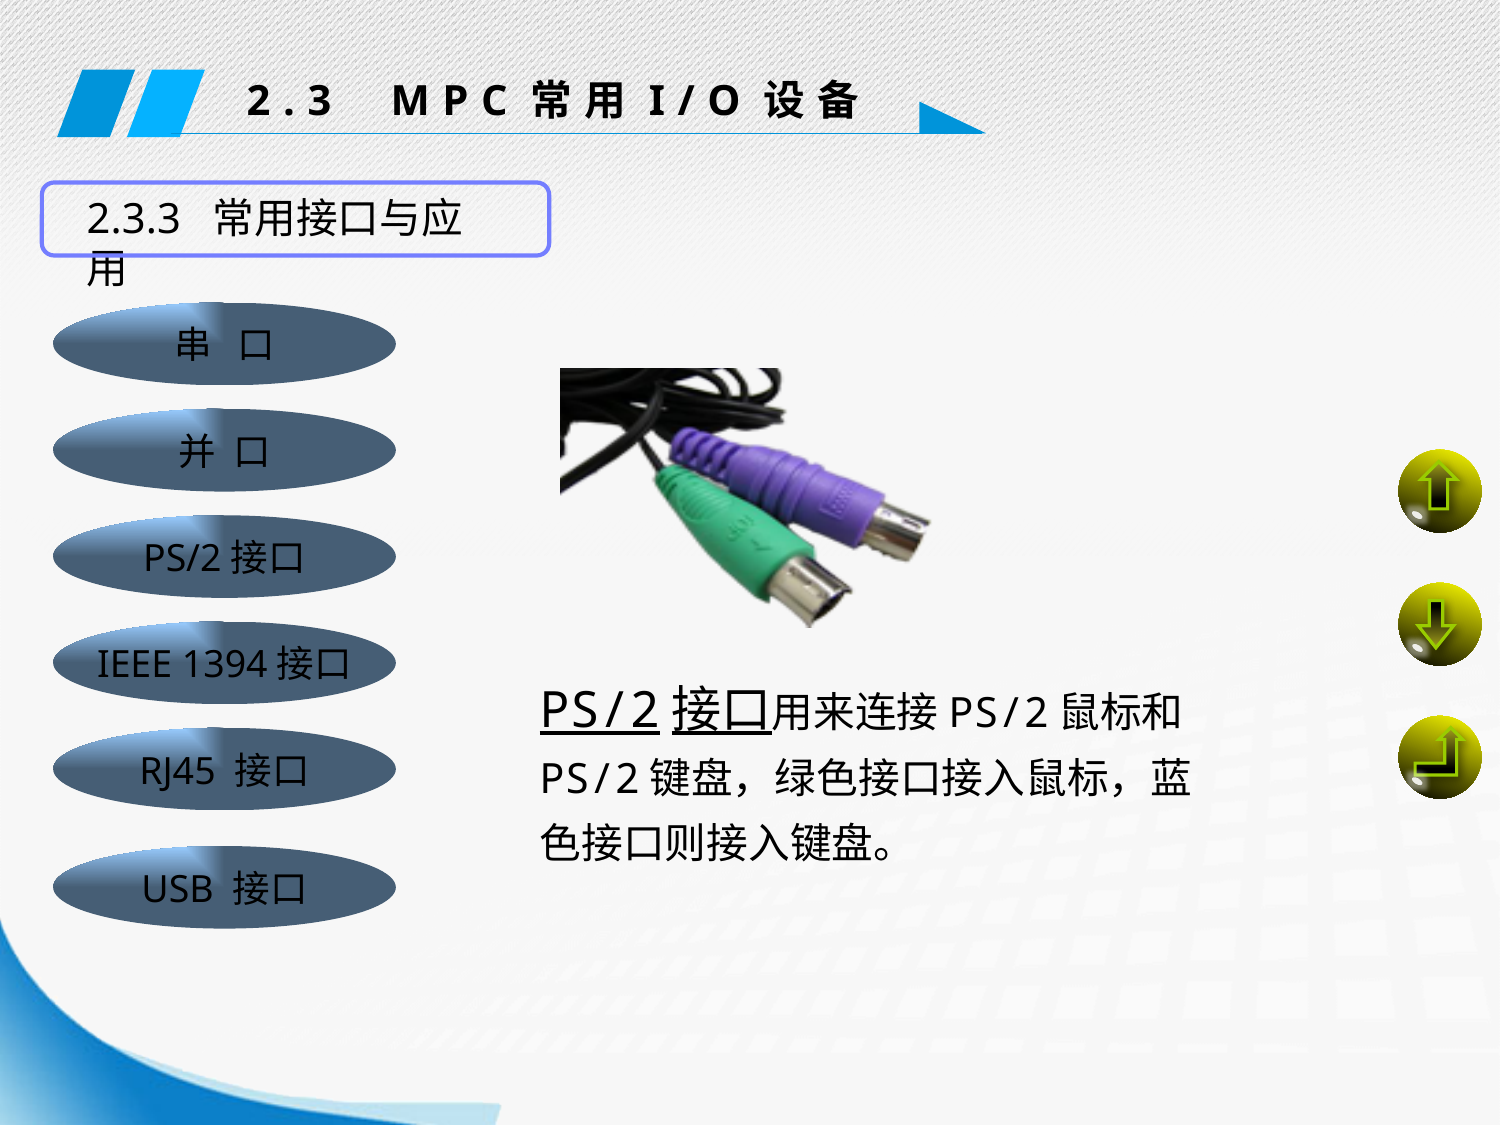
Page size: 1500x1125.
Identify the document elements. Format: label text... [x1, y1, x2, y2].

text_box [1398, 582, 1482, 666]
text_box PS/2接口 [53, 515, 396, 598]
text_box 串 口 [53, 302, 396, 386]
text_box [1398, 715, 1482, 799]
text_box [524, 368, 1227, 875]
text_box USB 接口 [53, 846, 396, 929]
text_box 并 口 [53, 408, 396, 492]
text_box IEEE 1394接口 [53, 621, 396, 705]
text_box 2.3.3 常用接口与应用 [71, 258, 514, 300]
text_box 2.3 MPC常用I/O设备 [231, 66, 875, 132]
text_box RJ45 接口 [53, 727, 396, 811]
picture [0, 0, 1500, 1125]
text_box [39, 180, 552, 258]
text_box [1398, 449, 1482, 533]
